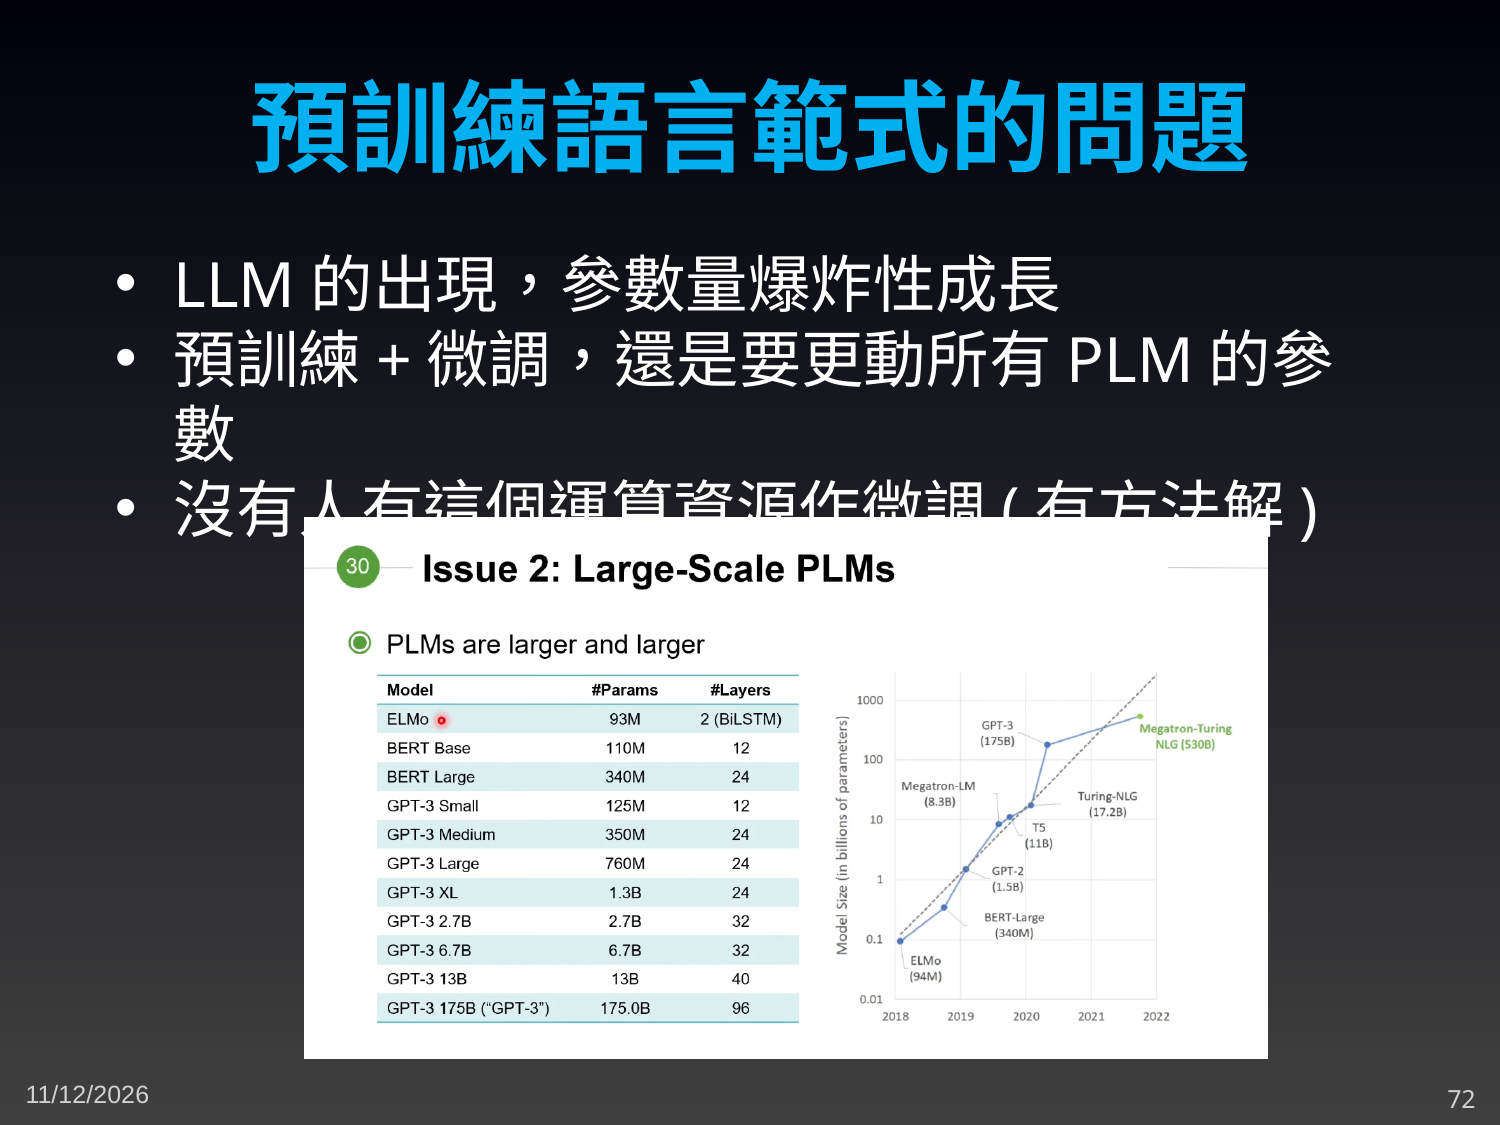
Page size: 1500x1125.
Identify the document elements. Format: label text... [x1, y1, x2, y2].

picture [304, 516, 1268, 1060]
text_box LLM的出現，參數量爆炸性成長 預訓練+微調，還是要更動所有PLM的參數 沒有人有這個運算資源作微調(有方法解) [99, 237, 1400, 552]
slide_number 72 [1340, 1075, 1491, 1117]
text_box 預訓練語言範式的問題 [235, 37, 1336, 200]
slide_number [10, 1075, 411, 1117]
